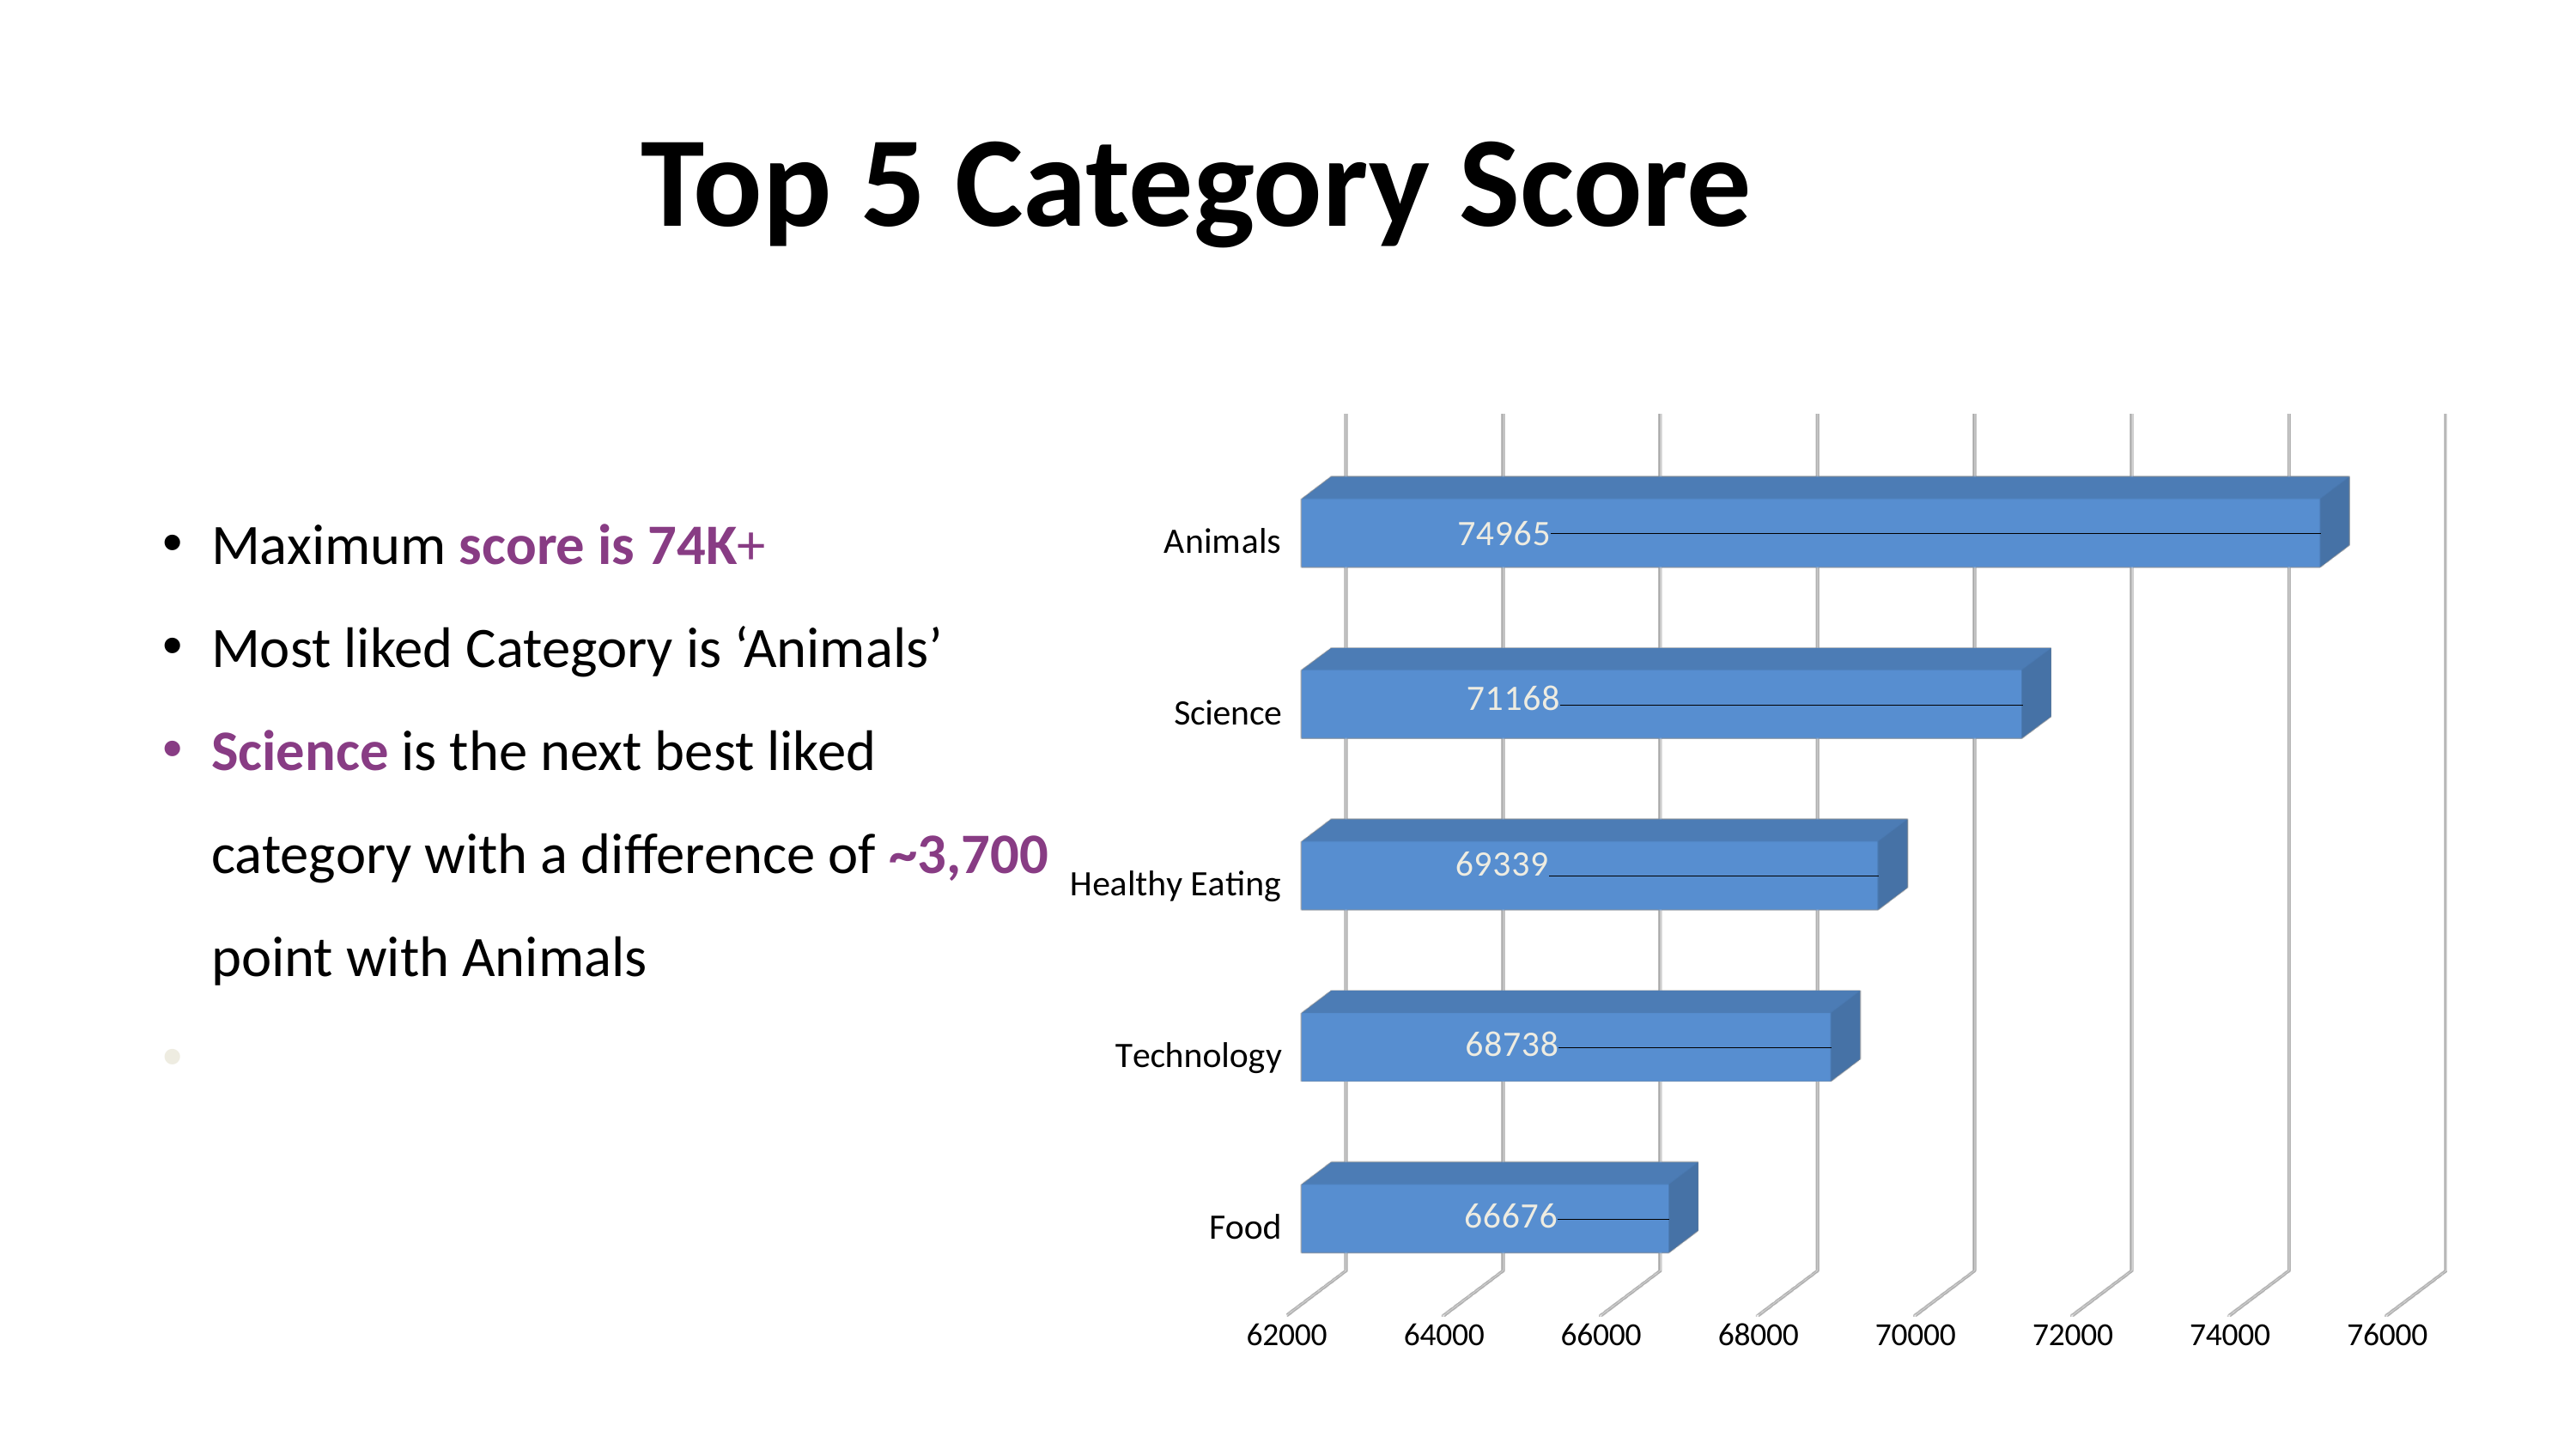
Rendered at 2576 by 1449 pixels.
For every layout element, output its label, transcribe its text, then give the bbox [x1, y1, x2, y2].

chart [1019, 385, 2501, 1379]
text_box Top 5 Category Score [526, 91, 1868, 259]
text_box Maximum score is 74K+ Most liked Category is ‘Animals’ Science is the next best liked category with a difference of ~3,700 point with Animals [149, 466, 1014, 1098]
